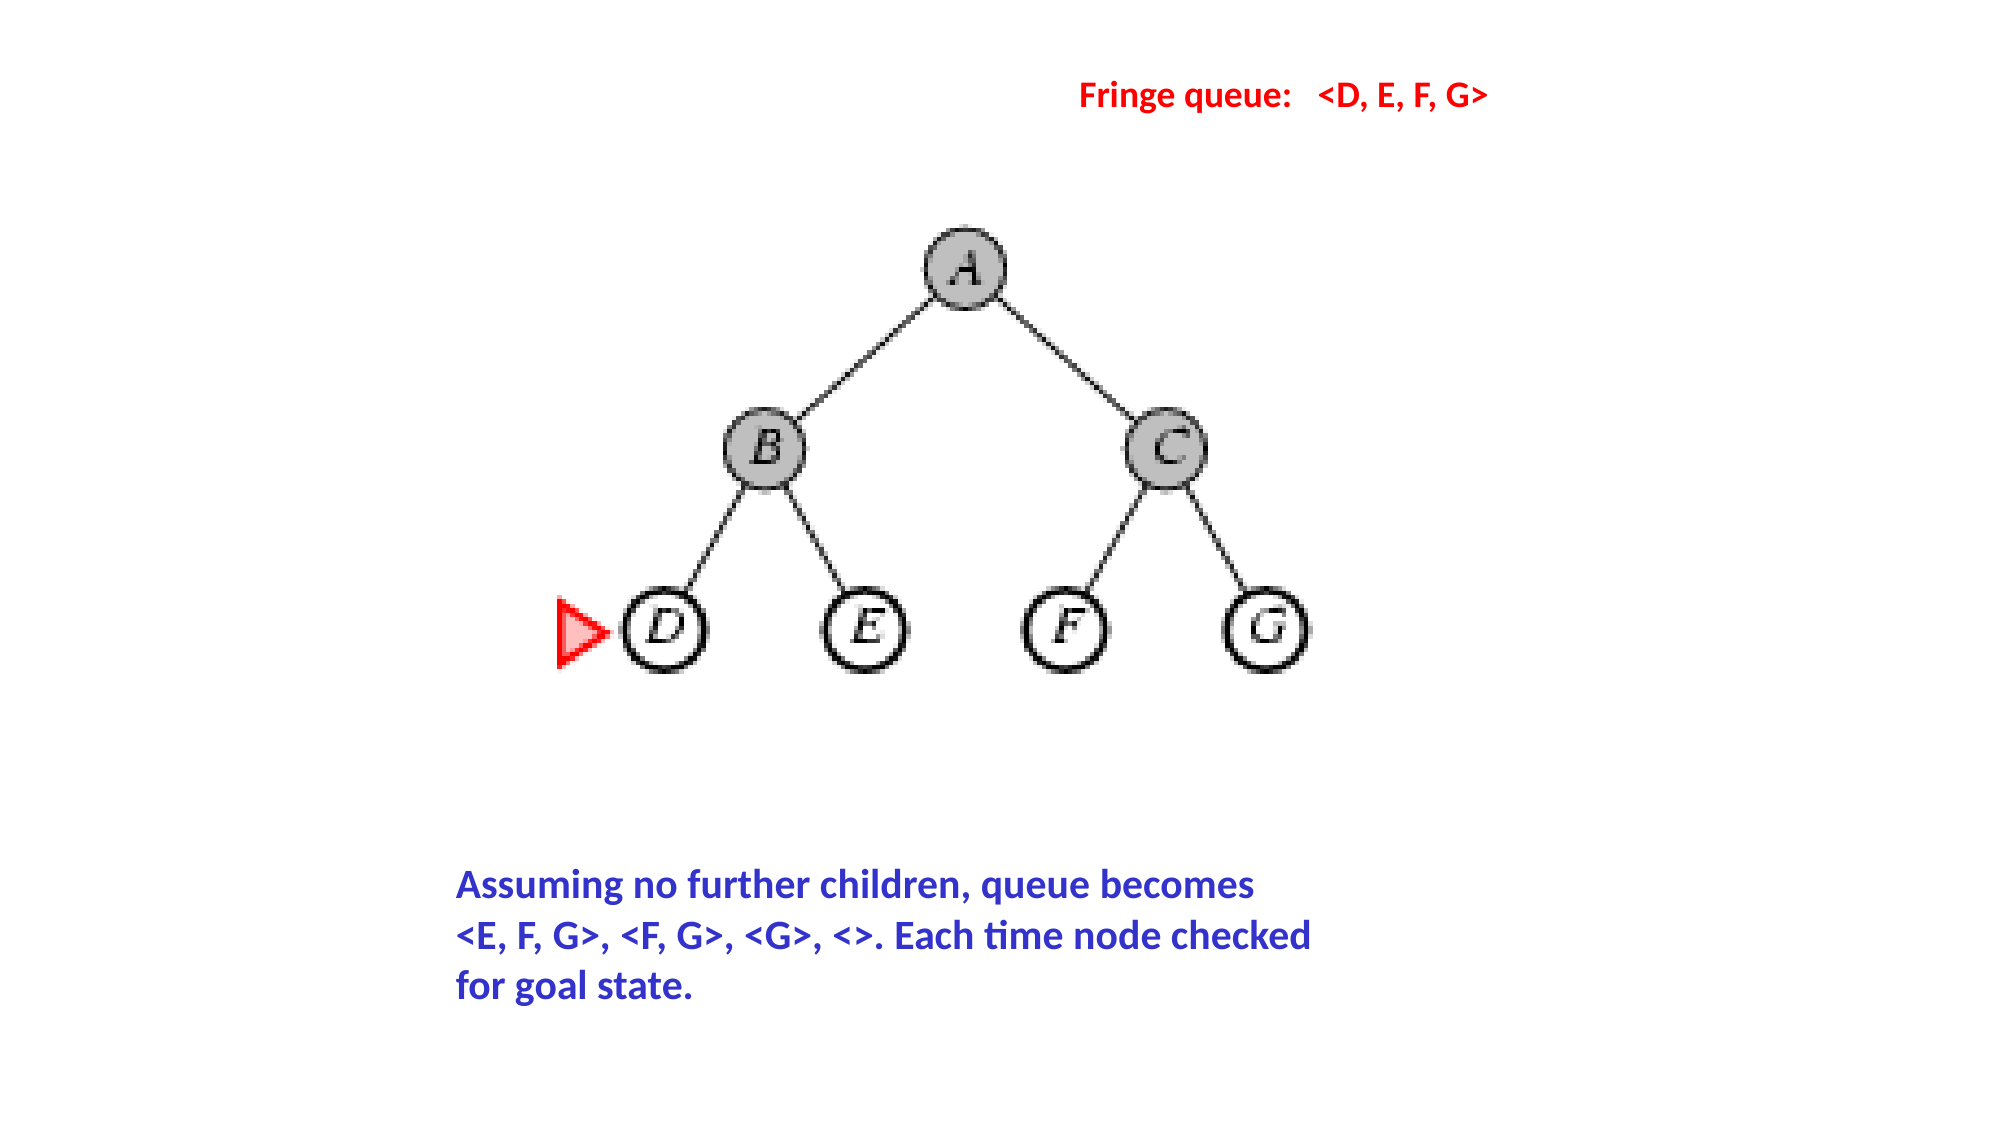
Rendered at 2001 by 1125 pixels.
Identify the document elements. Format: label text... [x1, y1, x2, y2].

text_box Assuming no further children, queue becomes <E, F, G>, <F, G>, <G>, <>. Each time node checked for goal state. [441, 849, 1328, 1015]
picture [549, 224, 1313, 683]
text_box Fringe queue: <D, E, F, G> [1064, 62, 1504, 123]
